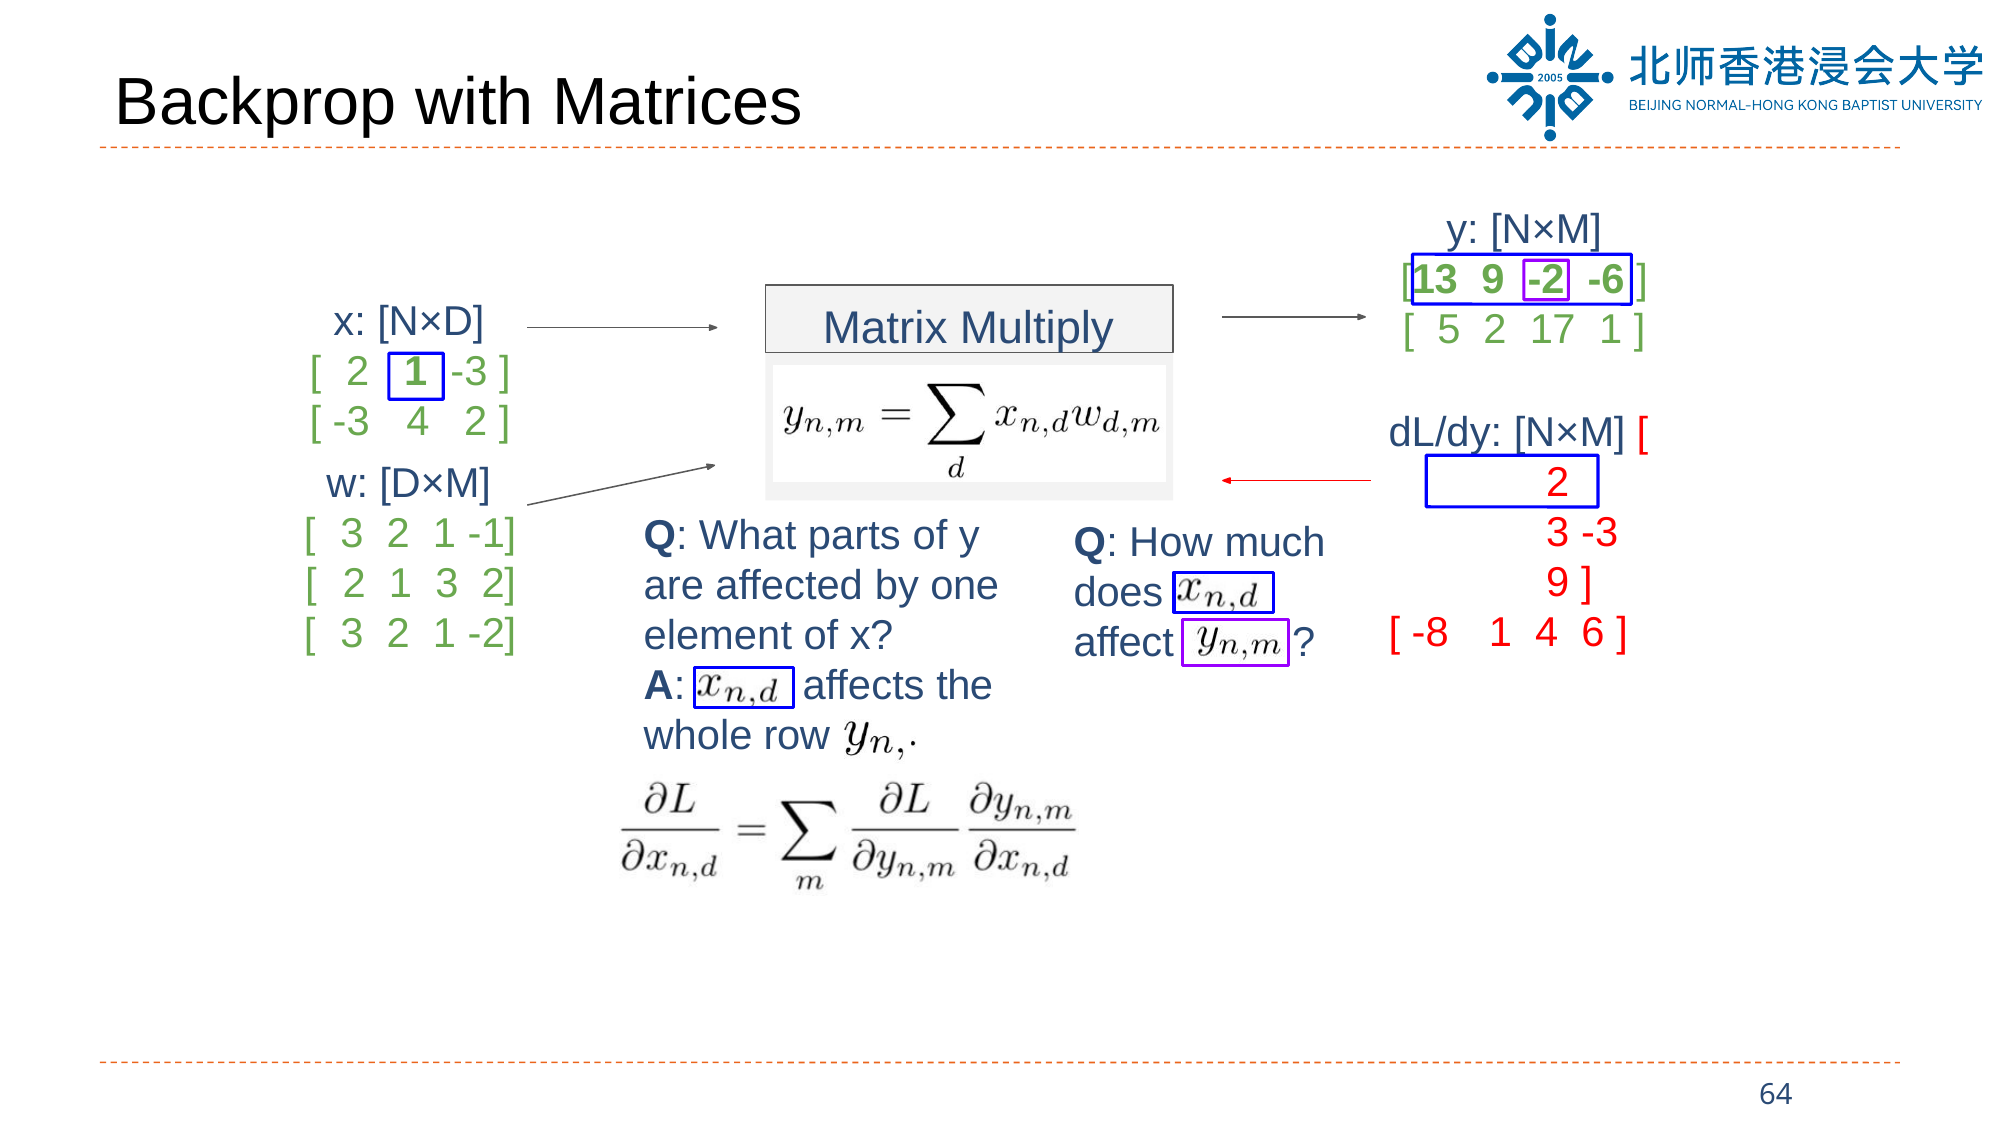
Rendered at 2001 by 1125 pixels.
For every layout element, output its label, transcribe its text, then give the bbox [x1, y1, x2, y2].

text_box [301, 199, 1651, 896]
picture [1469, 0, 2000, 156]
title Backprop with Matrices [99, 24, 1900, 146]
